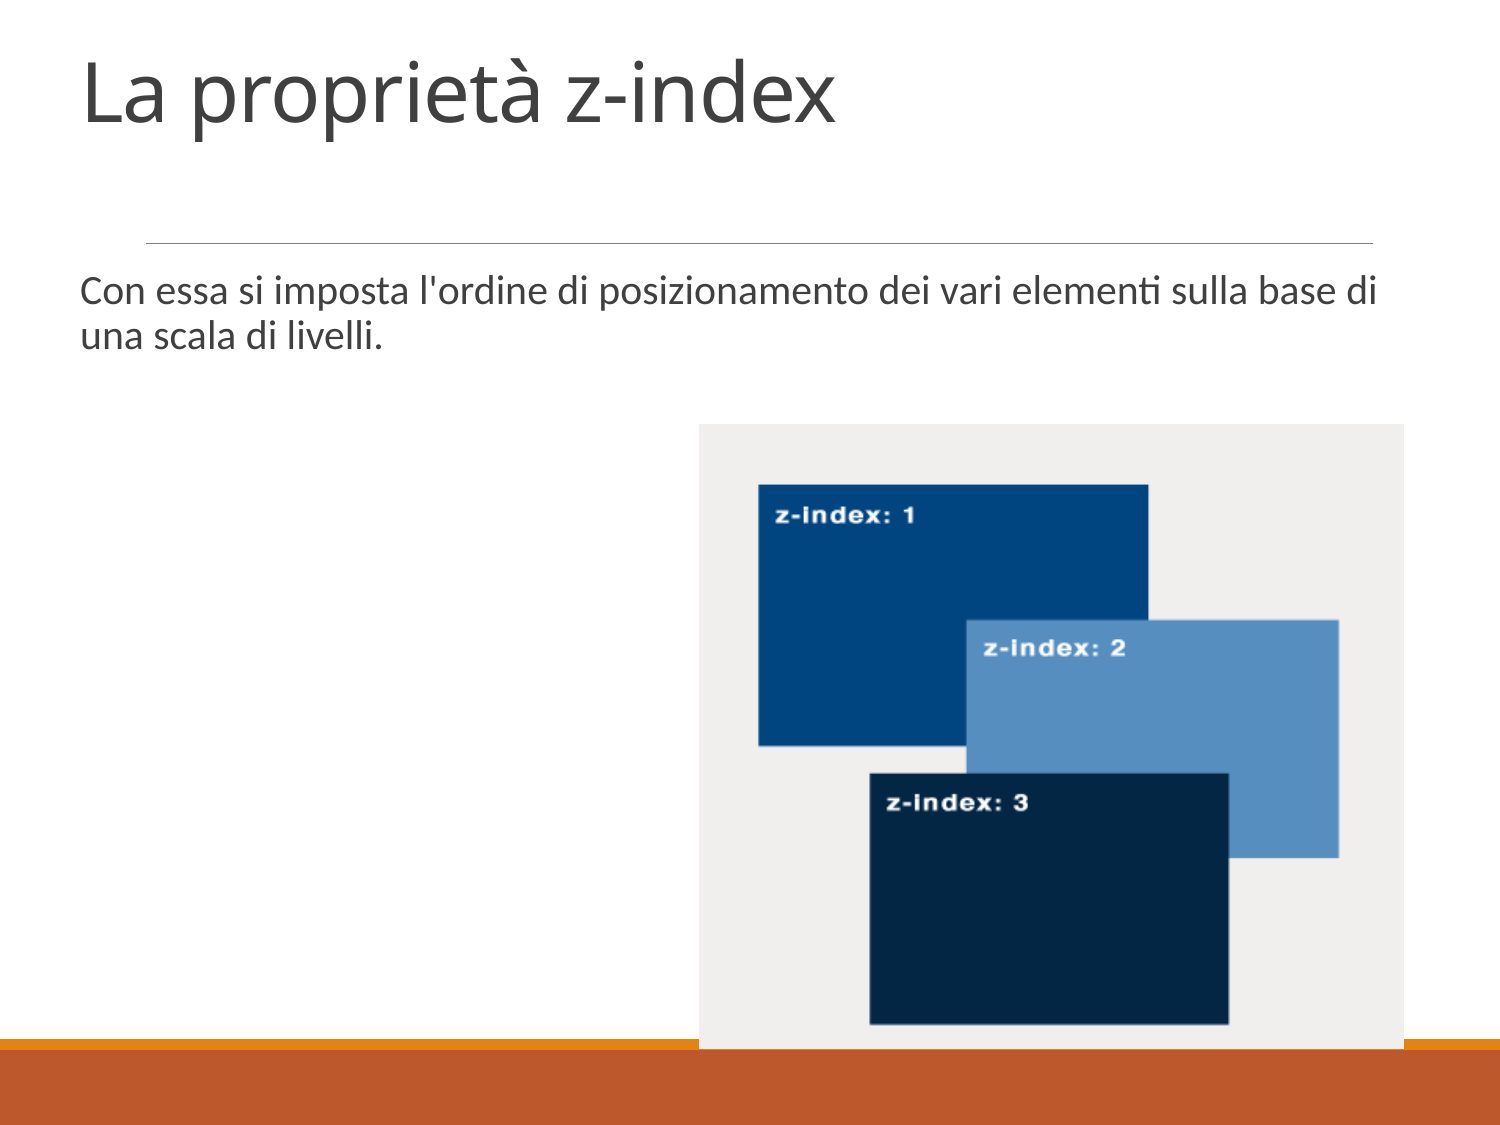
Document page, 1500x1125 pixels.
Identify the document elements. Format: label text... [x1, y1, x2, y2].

list Con essa si imposta l'ordine di posizionamento dei vari elementi sulla base di una scala di livelli. [64, 260, 1424, 1000]
picture [699, 423, 1404, 1050]
title La proprietà z-index [64, 47, 1424, 244]
